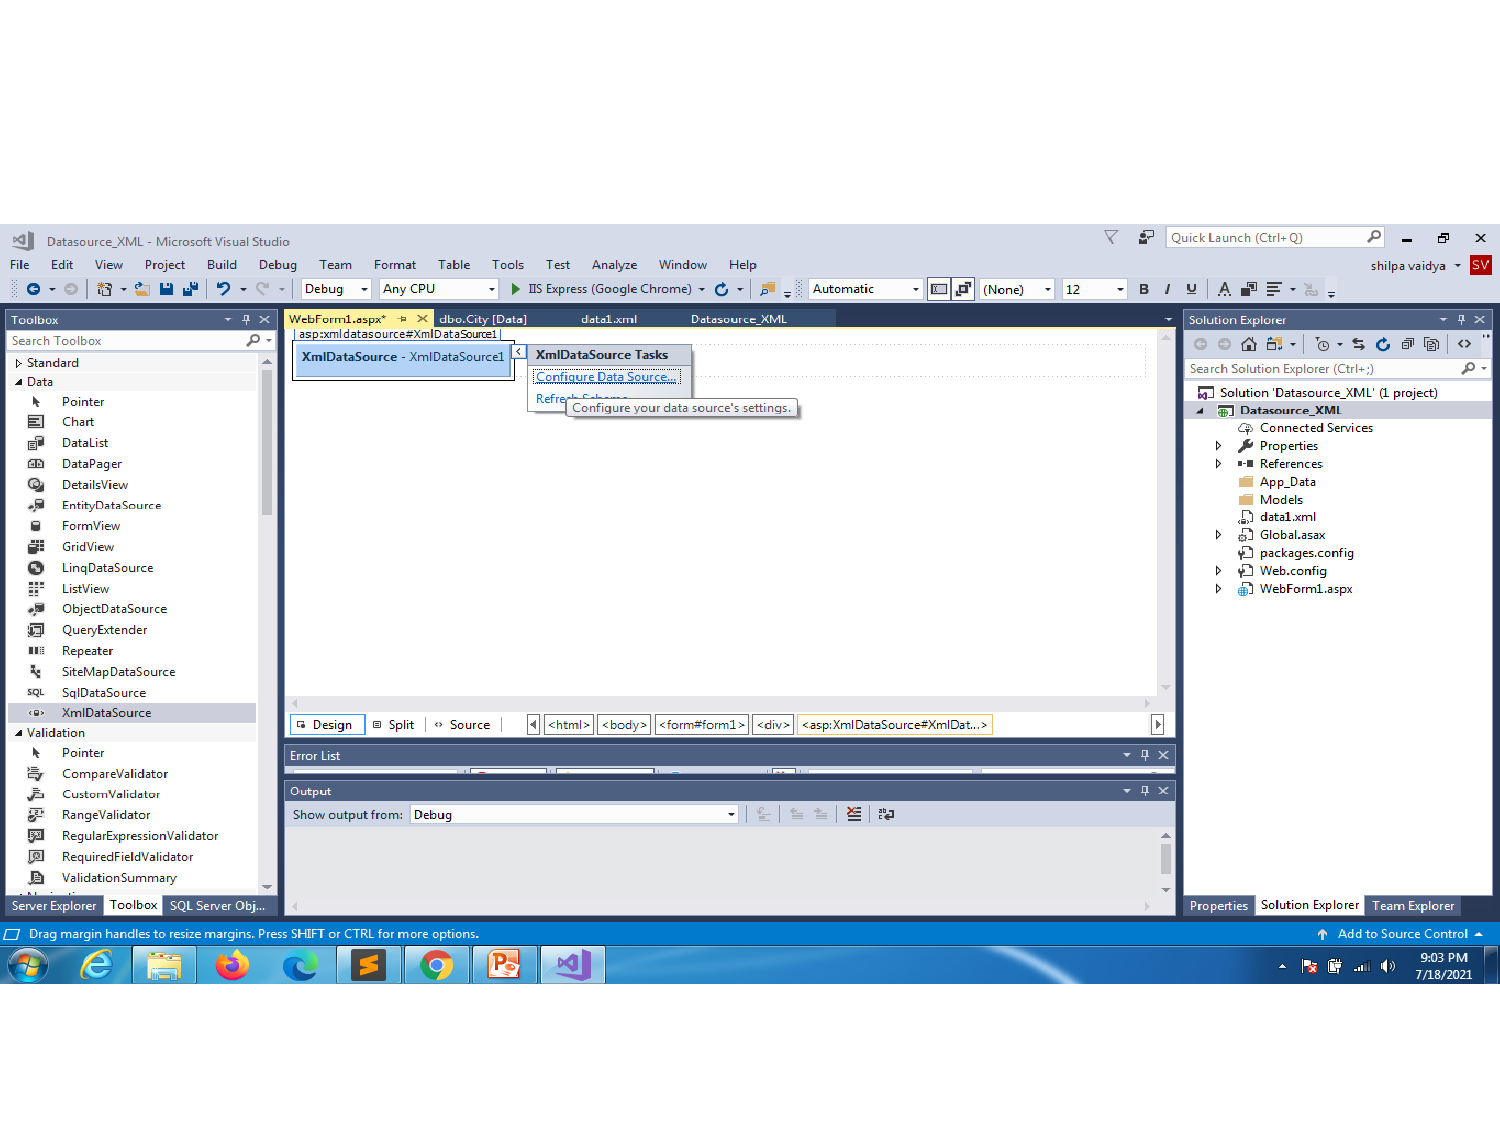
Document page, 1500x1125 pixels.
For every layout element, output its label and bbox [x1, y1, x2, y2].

picture [0, 224, 1500, 985]
